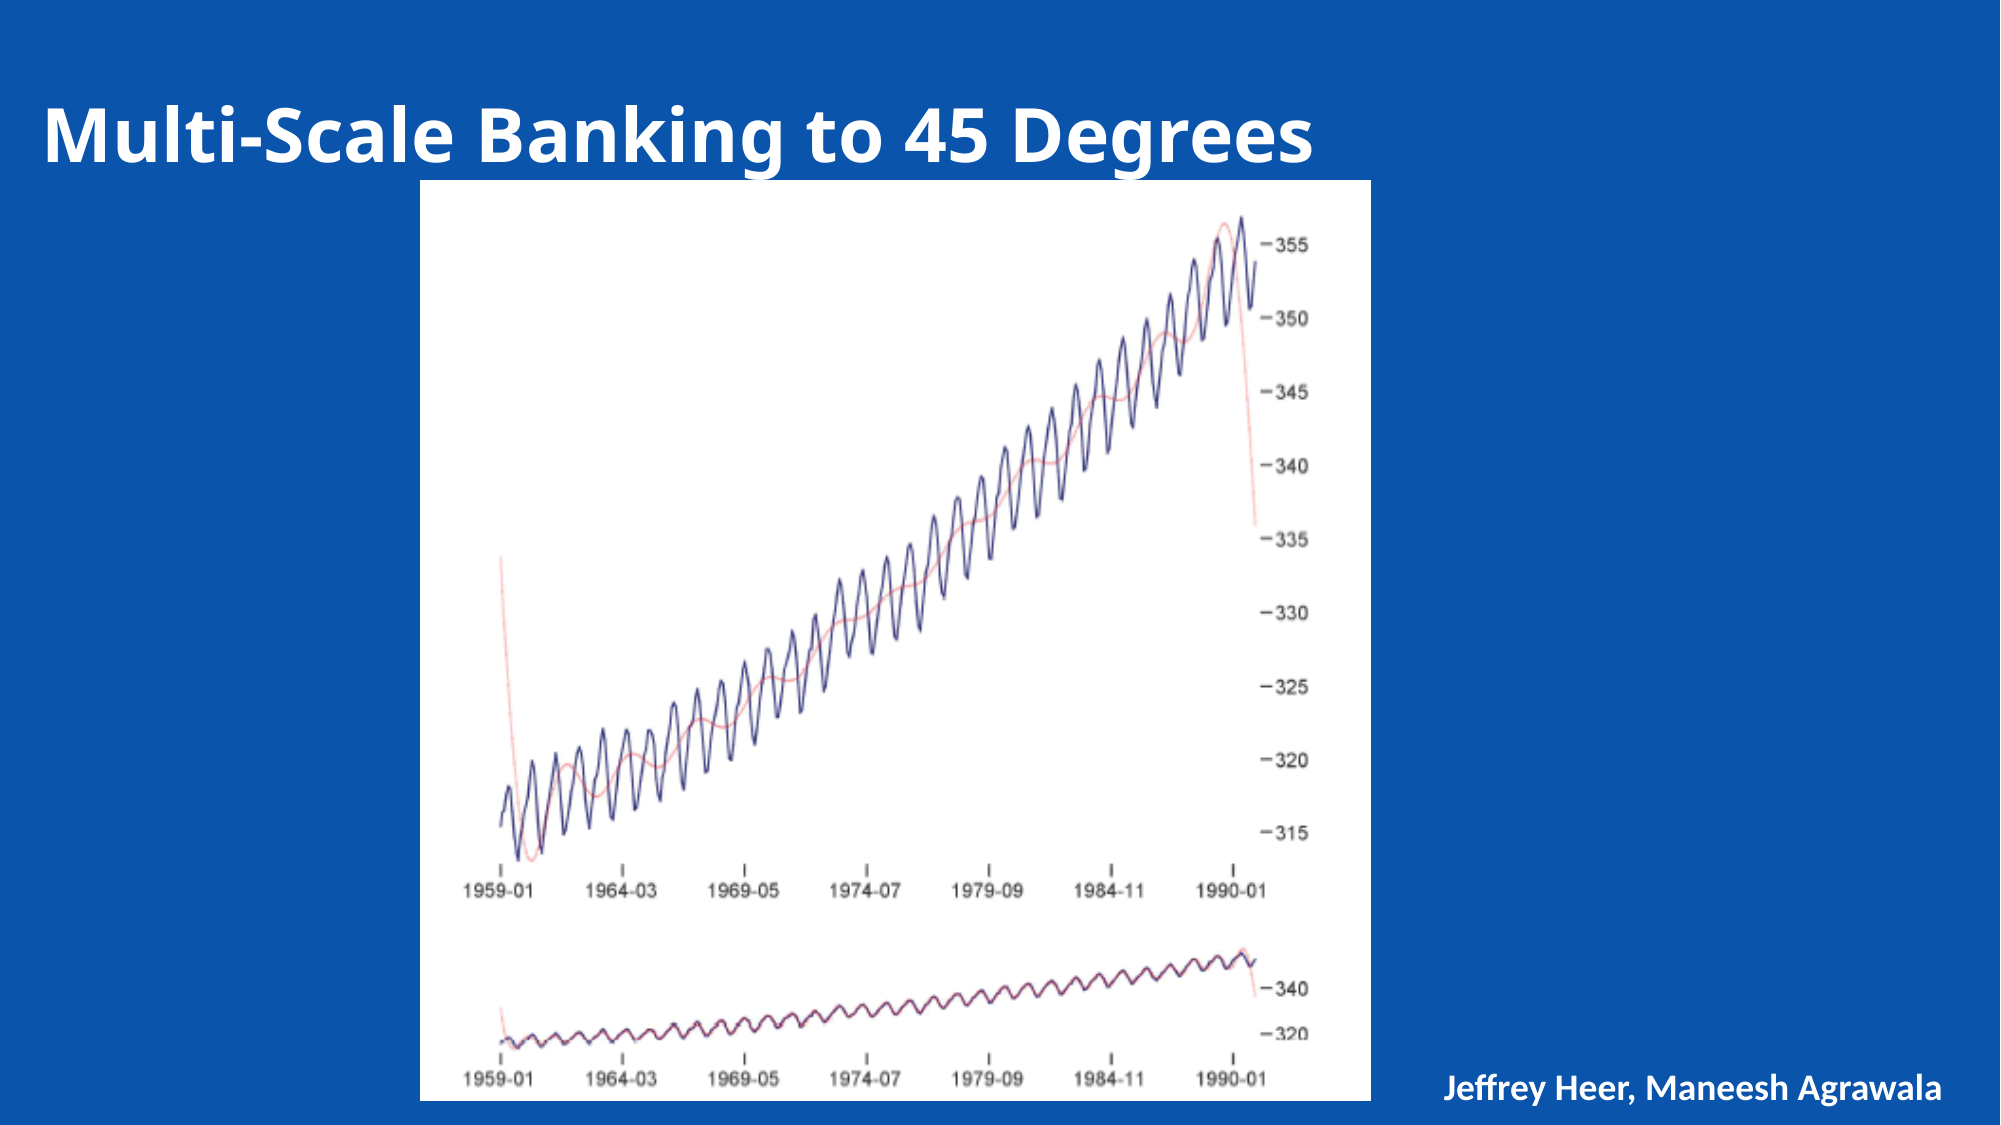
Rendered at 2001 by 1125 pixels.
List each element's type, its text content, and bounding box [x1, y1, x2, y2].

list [419, 180, 1371, 1101]
title Multi-Scale Banking to 45 Degrees [26, 38, 1827, 227]
text_box Jeffrey Heer, Maneesh Agrawala [1429, 1055, 1959, 1115]
